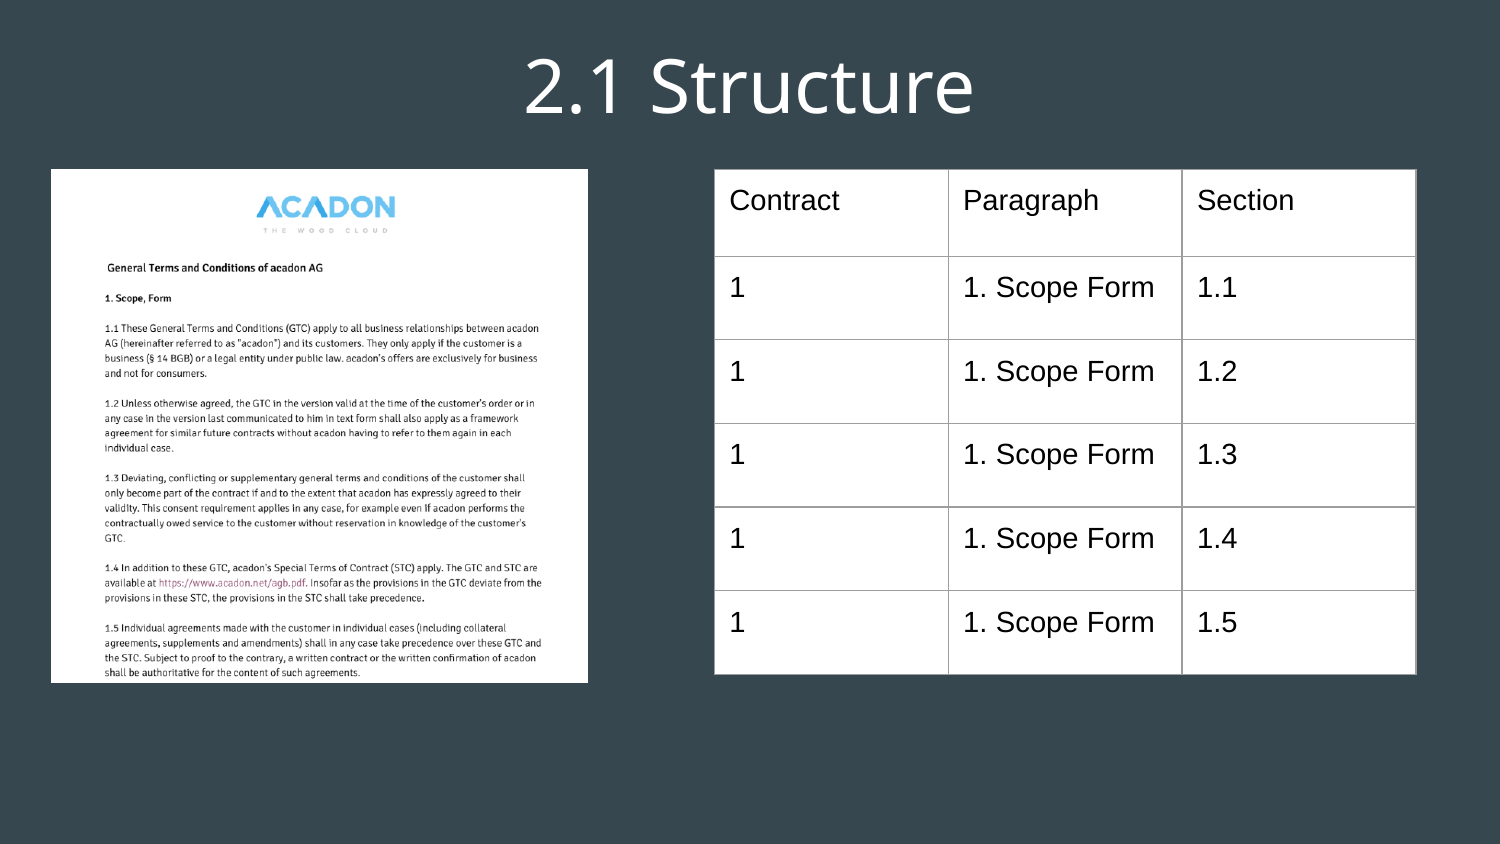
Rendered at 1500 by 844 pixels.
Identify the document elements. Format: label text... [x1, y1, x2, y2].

table_header Paragraph [949, 170, 1181, 256]
table_cell 1 [715, 257, 948, 339]
table_cell 1.5 [1183, 591, 1415, 674]
table_cell 1.4 [1183, 508, 1415, 590]
table_cell 1.1 [1183, 257, 1415, 339]
table_cell 1. Scope Form [949, 424, 1181, 506]
table_cell 1 [715, 591, 948, 674]
table_cell 1 [715, 424, 948, 506]
table_cell 1 [715, 340, 948, 423]
table_cell 1. Scope Form [949, 257, 1181, 339]
table_cell 1.2 [1183, 340, 1415, 423]
picture [50, 168, 588, 683]
table_cell 1.3 [1183, 424, 1415, 506]
table_header Section [1183, 170, 1415, 256]
table_header Contract [715, 170, 948, 256]
table_cell 1 [715, 508, 948, 590]
table_cell 1. Scope Form [949, 508, 1181, 590]
table_cell 1. Scope Form [949, 340, 1181, 423]
title 2.1 Structure [51, 37, 1449, 131]
table_cell 1. Scope Form [949, 591, 1181, 674]
